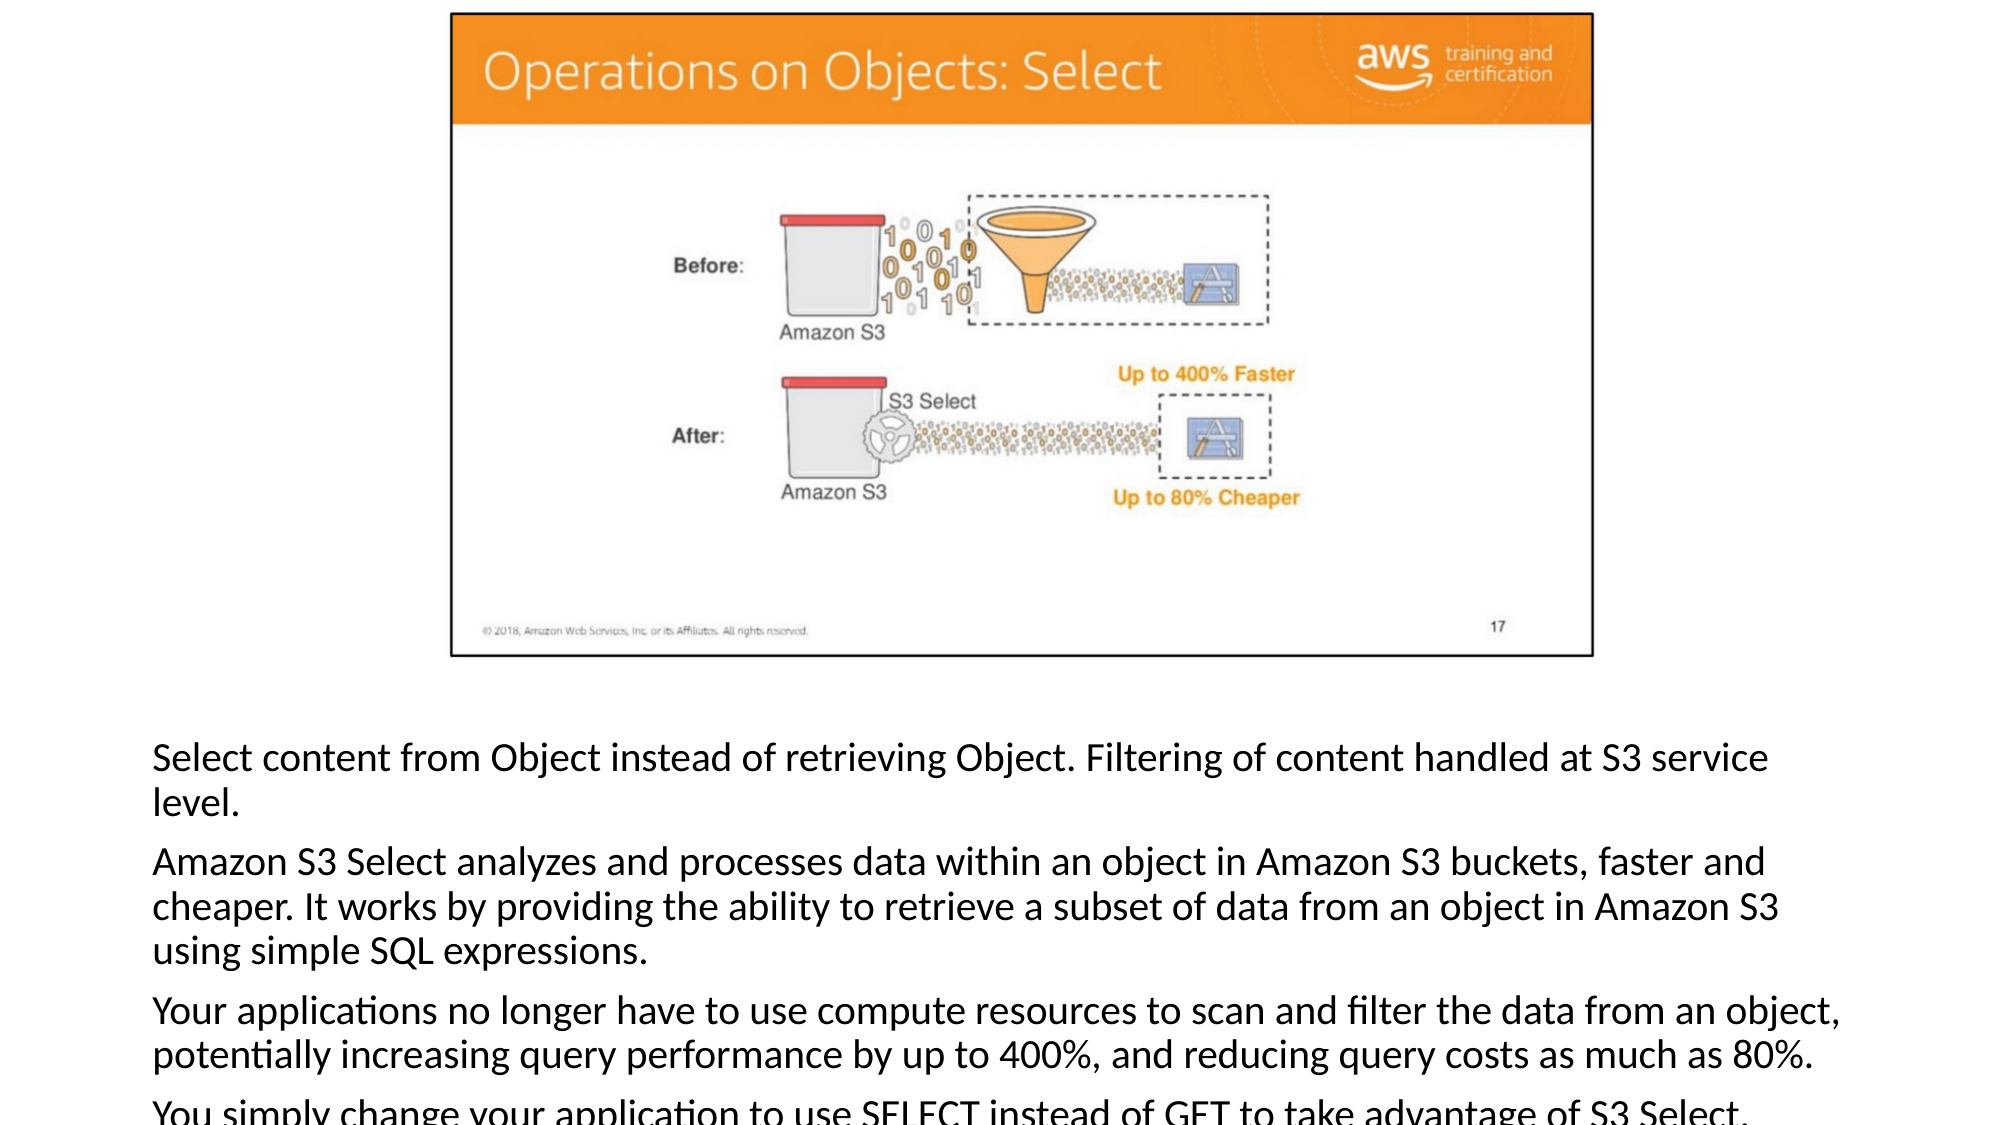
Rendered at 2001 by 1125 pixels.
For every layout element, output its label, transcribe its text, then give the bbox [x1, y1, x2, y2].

picture [446, 7, 1599, 664]
list Select content from Object instead of retrieving Object. Filtering of content handled at S3 service level. Amazon S3 Select analyzes and processes data within an object in Amazon S3 buckets, faster and cheaper. It works by providing the ability to retrieve a subset of data from an object in Amazon S3 using simple SQL expressions. Your applications no longer have to use compute resources to scan and filter the data from an object, potentially increasing query performance by up to 400%, and reducing query costs as much as 80%. You simply change your application to use SELECT instead of GET to take advantage of S3 Select. [137, 663, 1863, 1125]
